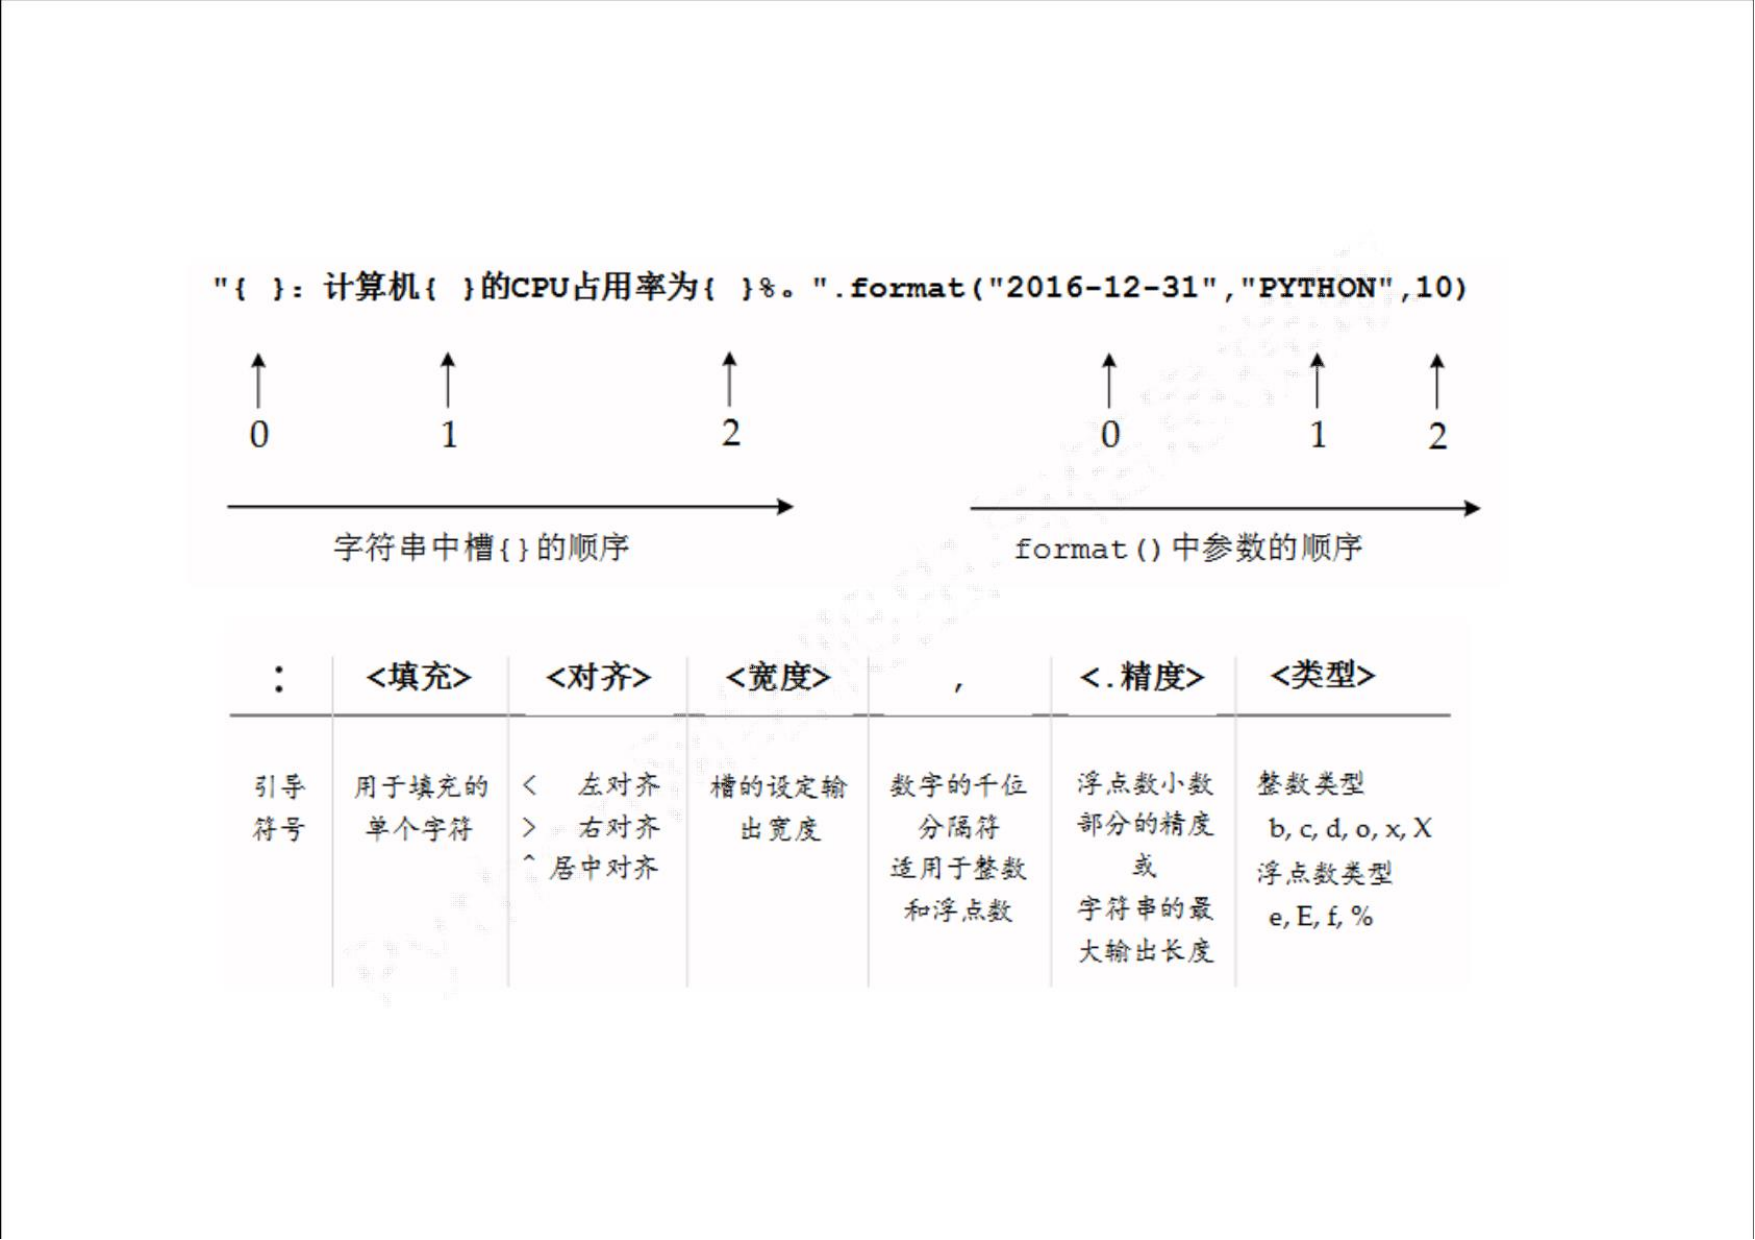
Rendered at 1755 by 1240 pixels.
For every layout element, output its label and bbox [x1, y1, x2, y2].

text_box [0, 0, 1754, 1239]
